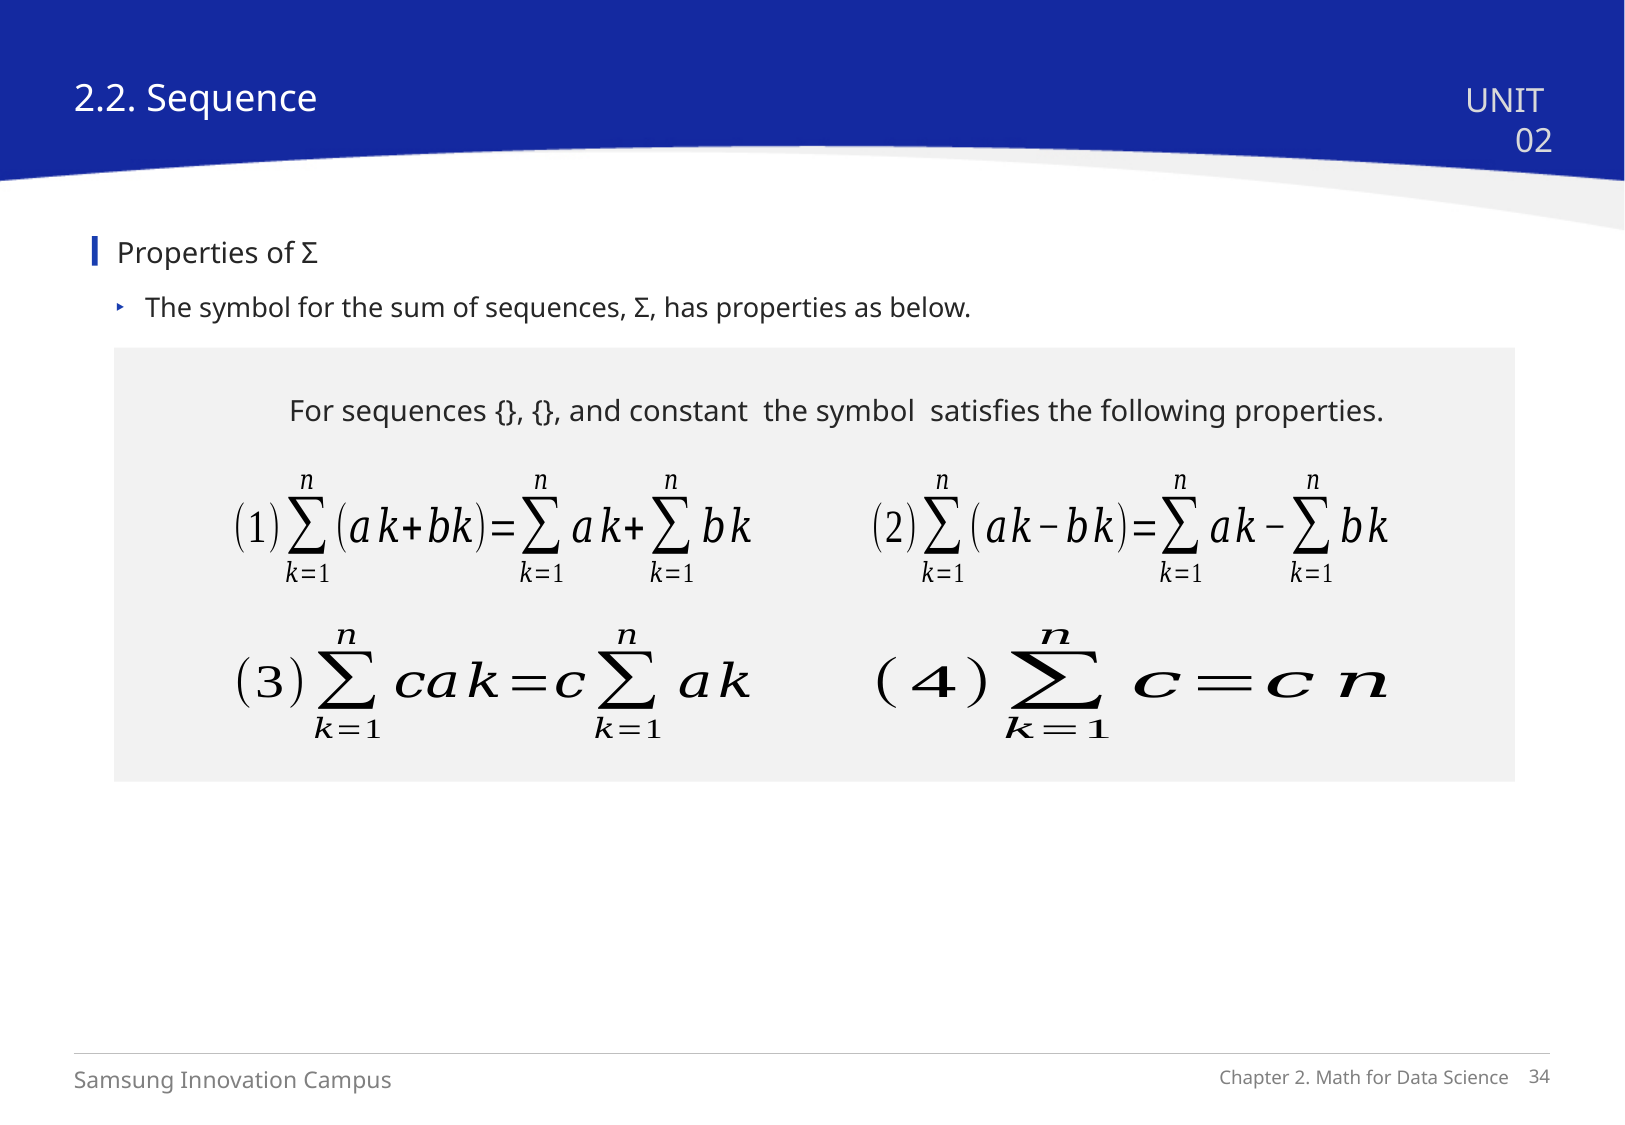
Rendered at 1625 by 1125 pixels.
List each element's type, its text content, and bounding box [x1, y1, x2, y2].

picture [0, 0, 1625, 1125]
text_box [91, 234, 1533, 270]
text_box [233, 463, 1392, 745]
text_box [113, 347, 1516, 783]
text_box The symbol for the sum of sequences, Σ, has properties as below. [114, 278, 1532, 336]
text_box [73, 73, 1554, 120]
